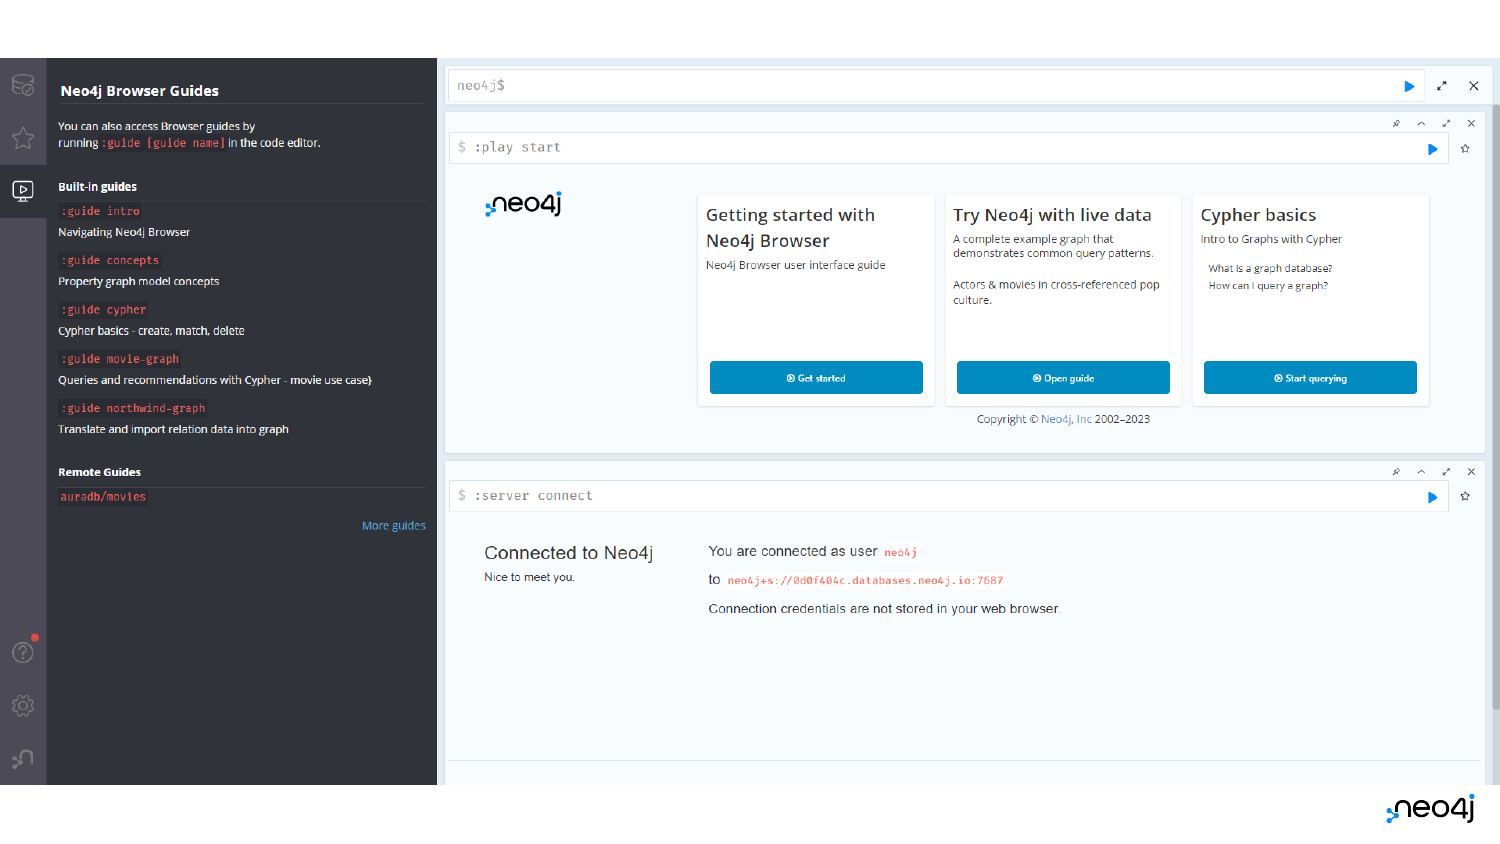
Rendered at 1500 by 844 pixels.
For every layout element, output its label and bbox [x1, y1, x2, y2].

picture [1385, 791, 1476, 826]
picture [0, 58, 1500, 786]
